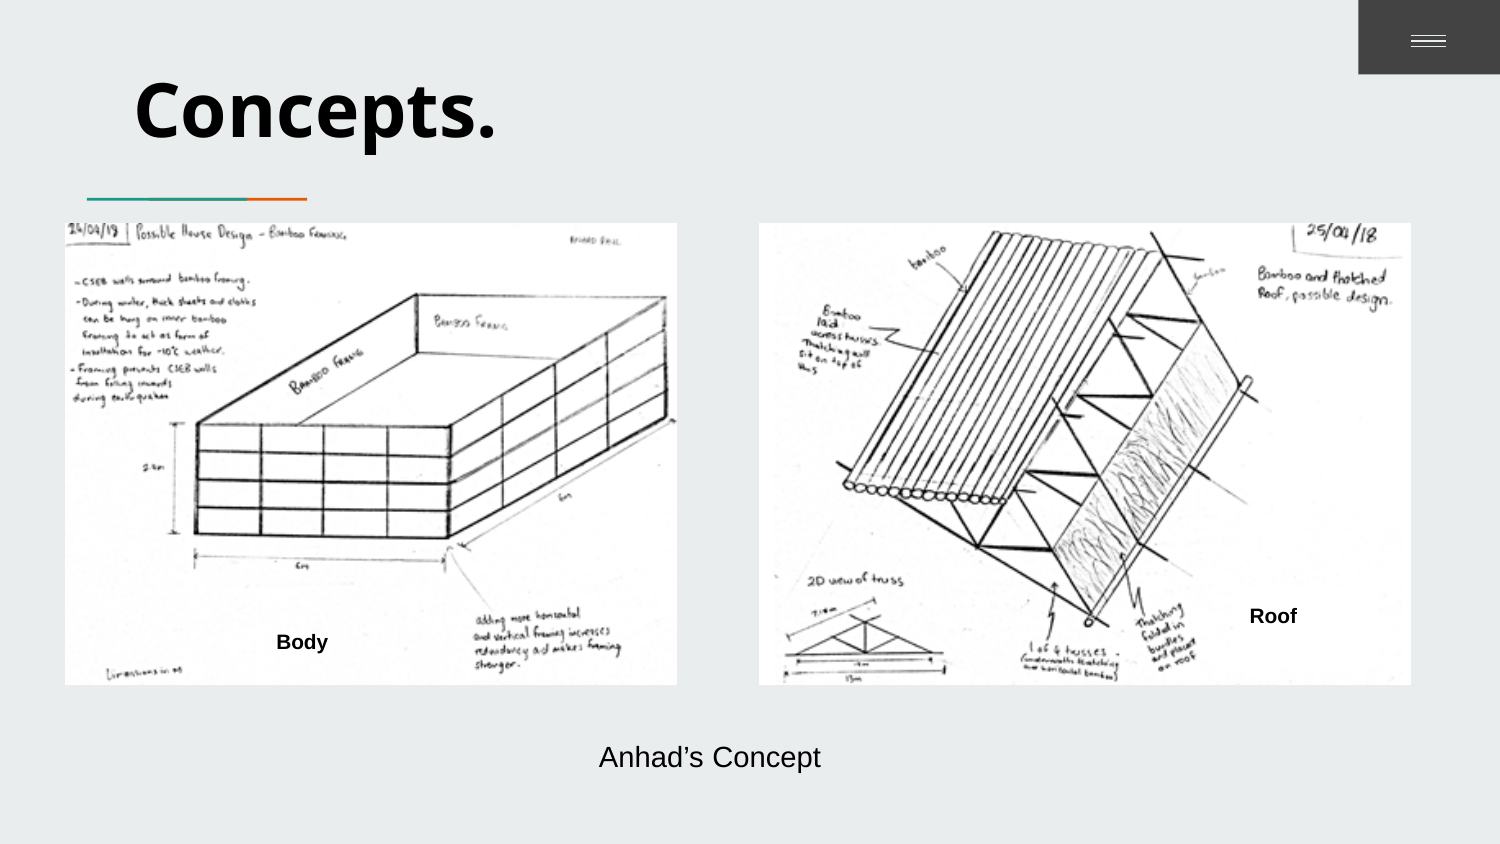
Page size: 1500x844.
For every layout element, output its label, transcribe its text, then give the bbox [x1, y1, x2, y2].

text_box Anhad’s Concept [583, 723, 941, 815]
picture [64, 223, 677, 685]
picture [759, 223, 1411, 685]
title Concepts. [118, 47, 1380, 297]
